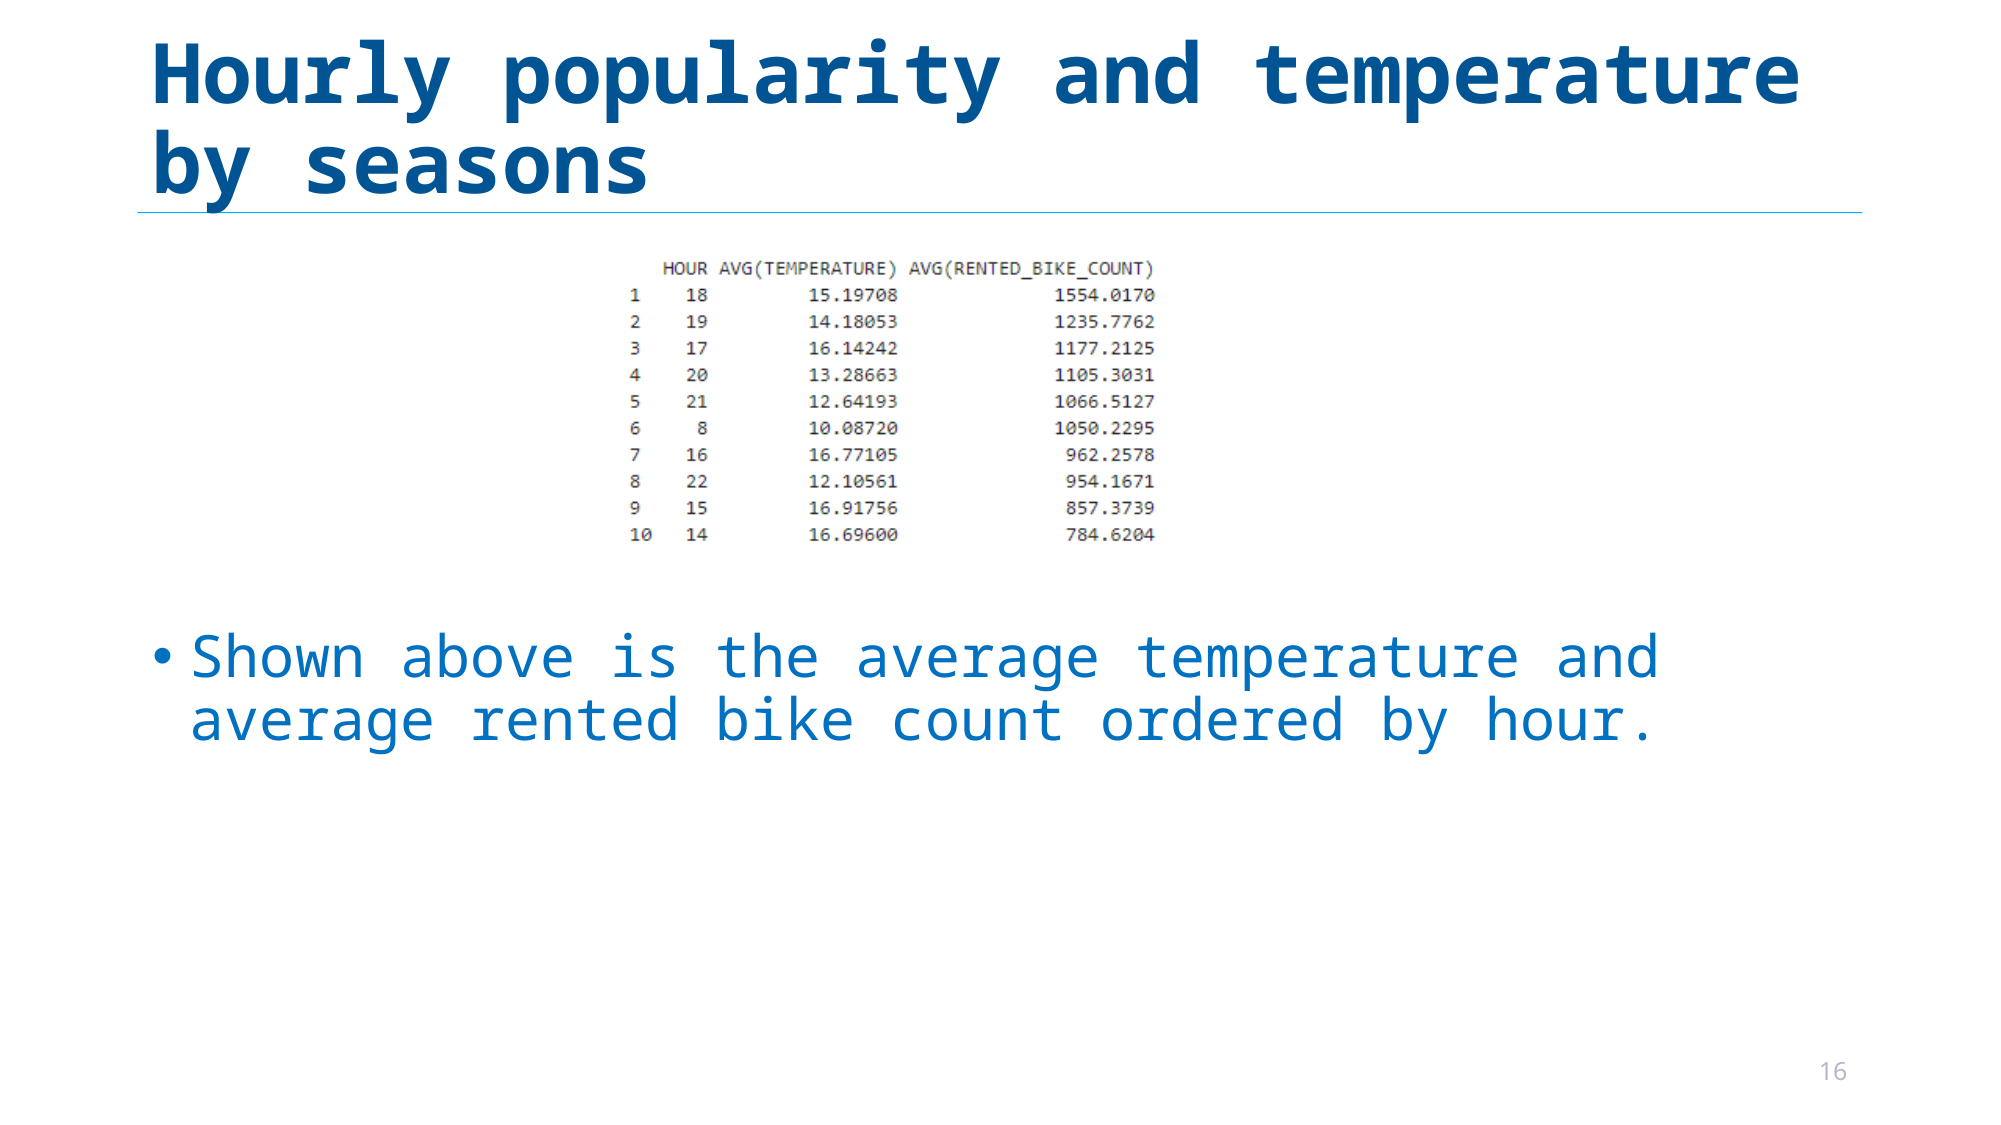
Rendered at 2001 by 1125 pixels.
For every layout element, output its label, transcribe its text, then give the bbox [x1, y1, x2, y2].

list Shown above is the average temperature and average rented bike count ordered by hour. [137, 277, 1863, 992]
title Hourly popularity and temperature by seasons [137, 13, 1863, 231]
picture [622, 253, 1174, 563]
slide_number 16 [1412, 1042, 1863, 1103]
